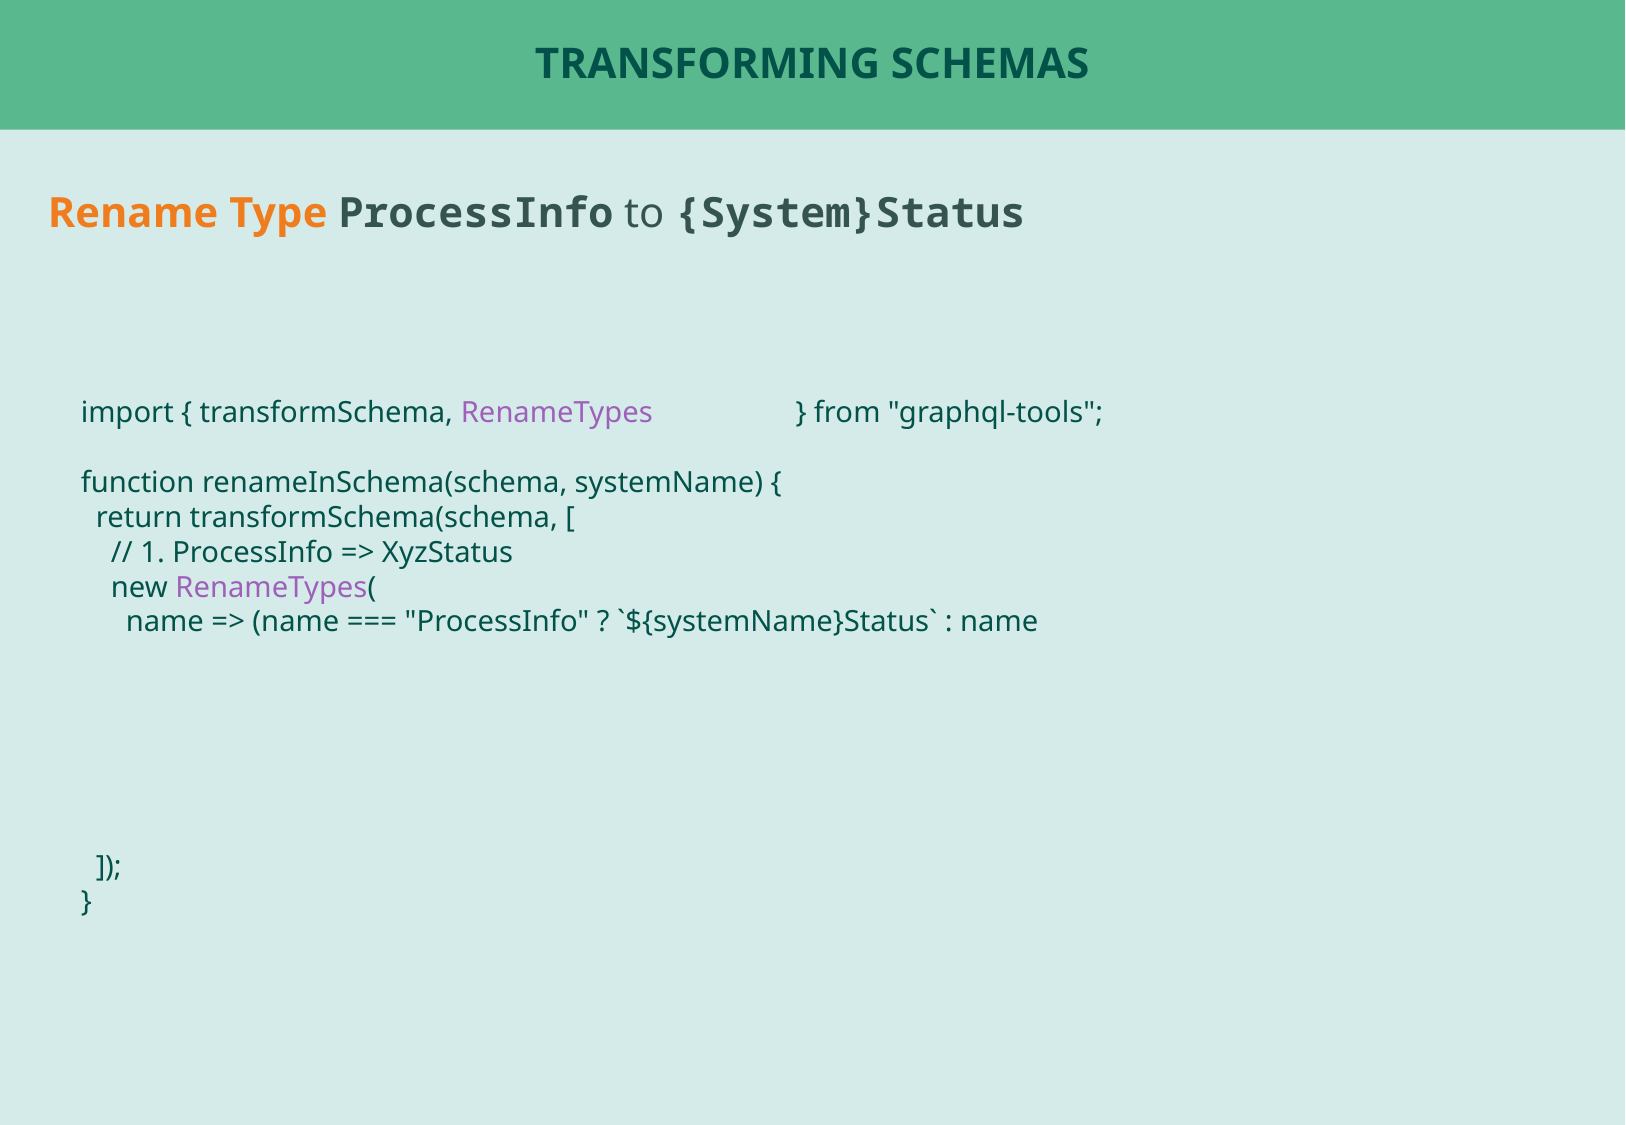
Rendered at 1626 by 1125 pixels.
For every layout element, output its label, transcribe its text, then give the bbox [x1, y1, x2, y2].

text_box import { transformSchema, RenameTypes } from "graphql-tools"; function renameInSchema(schema, systemName) { return transformSchema(schema, [ // 1. ProcessInfo => XyzStatus new RenameTypes( name => (name === "ProcessInfo" ? `${systemName}Status` : name ]); } [80, 393, 1504, 988]
title Transforming Schemas [0, 0, 1625, 130]
text_box Rename Type ProcessInfo to {System}Status [33, 168, 1592, 315]
